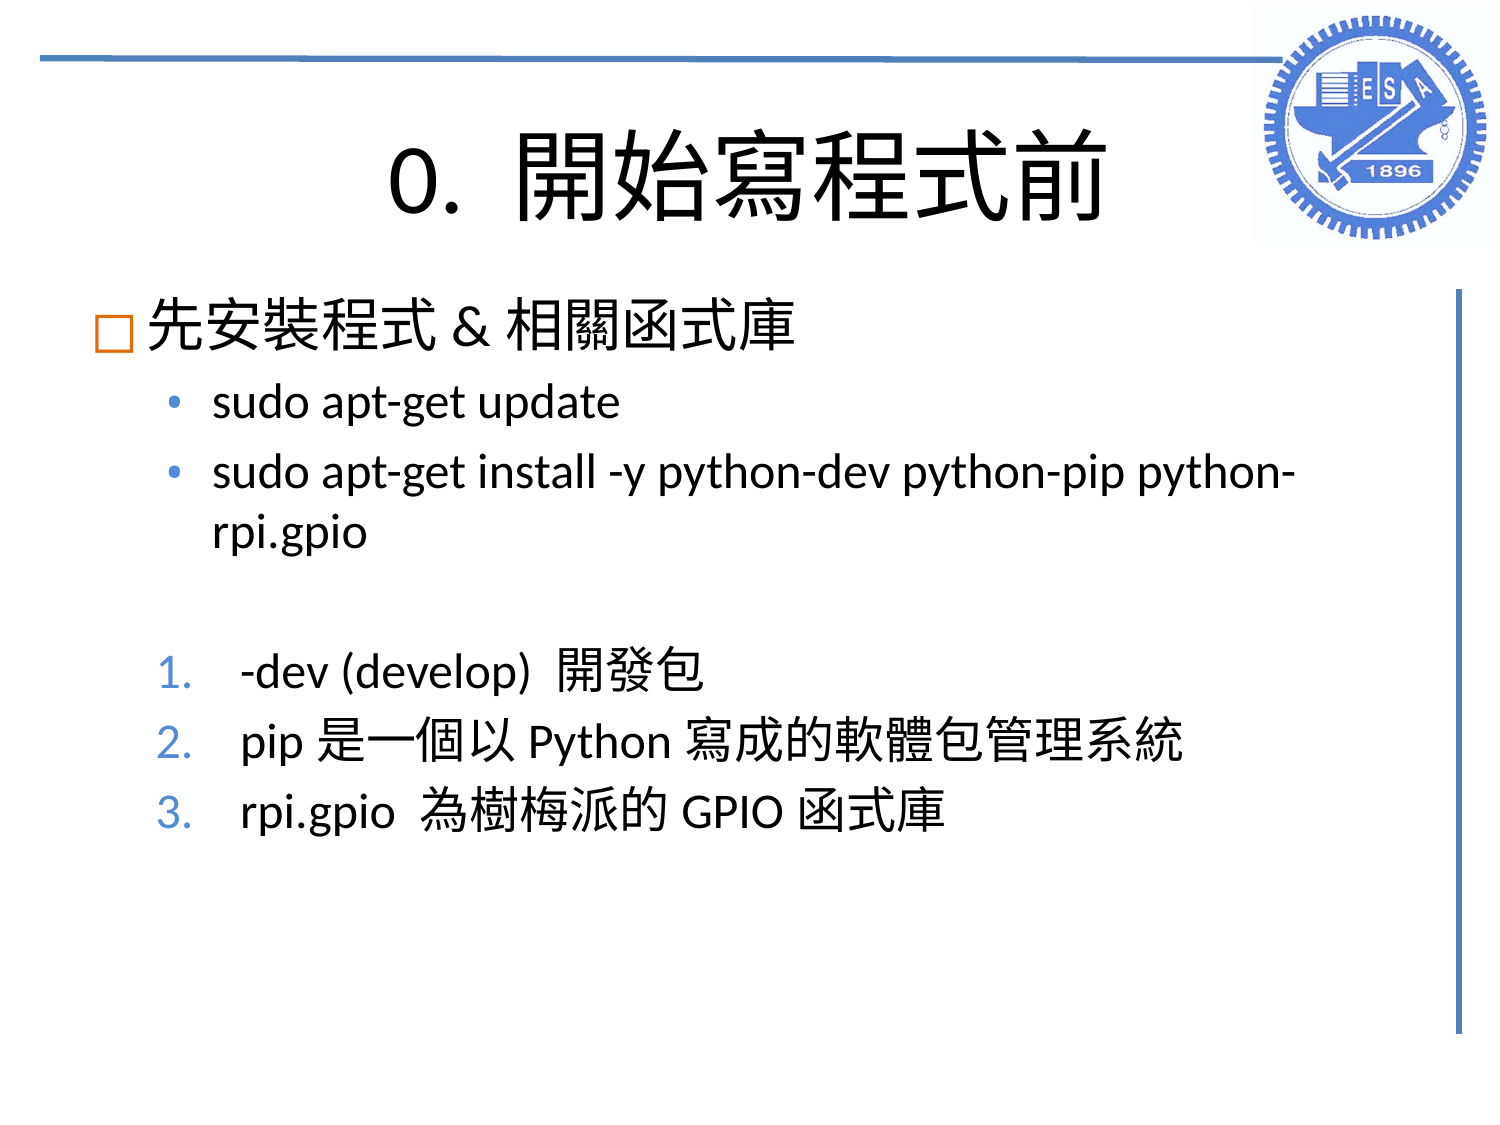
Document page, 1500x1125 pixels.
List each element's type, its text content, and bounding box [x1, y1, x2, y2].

picture [1253, 3, 1497, 247]
list 先安裝程式&相關函式庫 sudo apt-get update sudo apt-get install -y python-dev python-pip python-rpi.gpio -dev (develop) 開發包 pip是一個以Python寫成的軟體包管理系統 rpi.gpio 為樹梅派的GPIO函式庫 [75, 280, 1425, 1024]
title 0. 開始寫程式前 [75, 79, 1425, 268]
